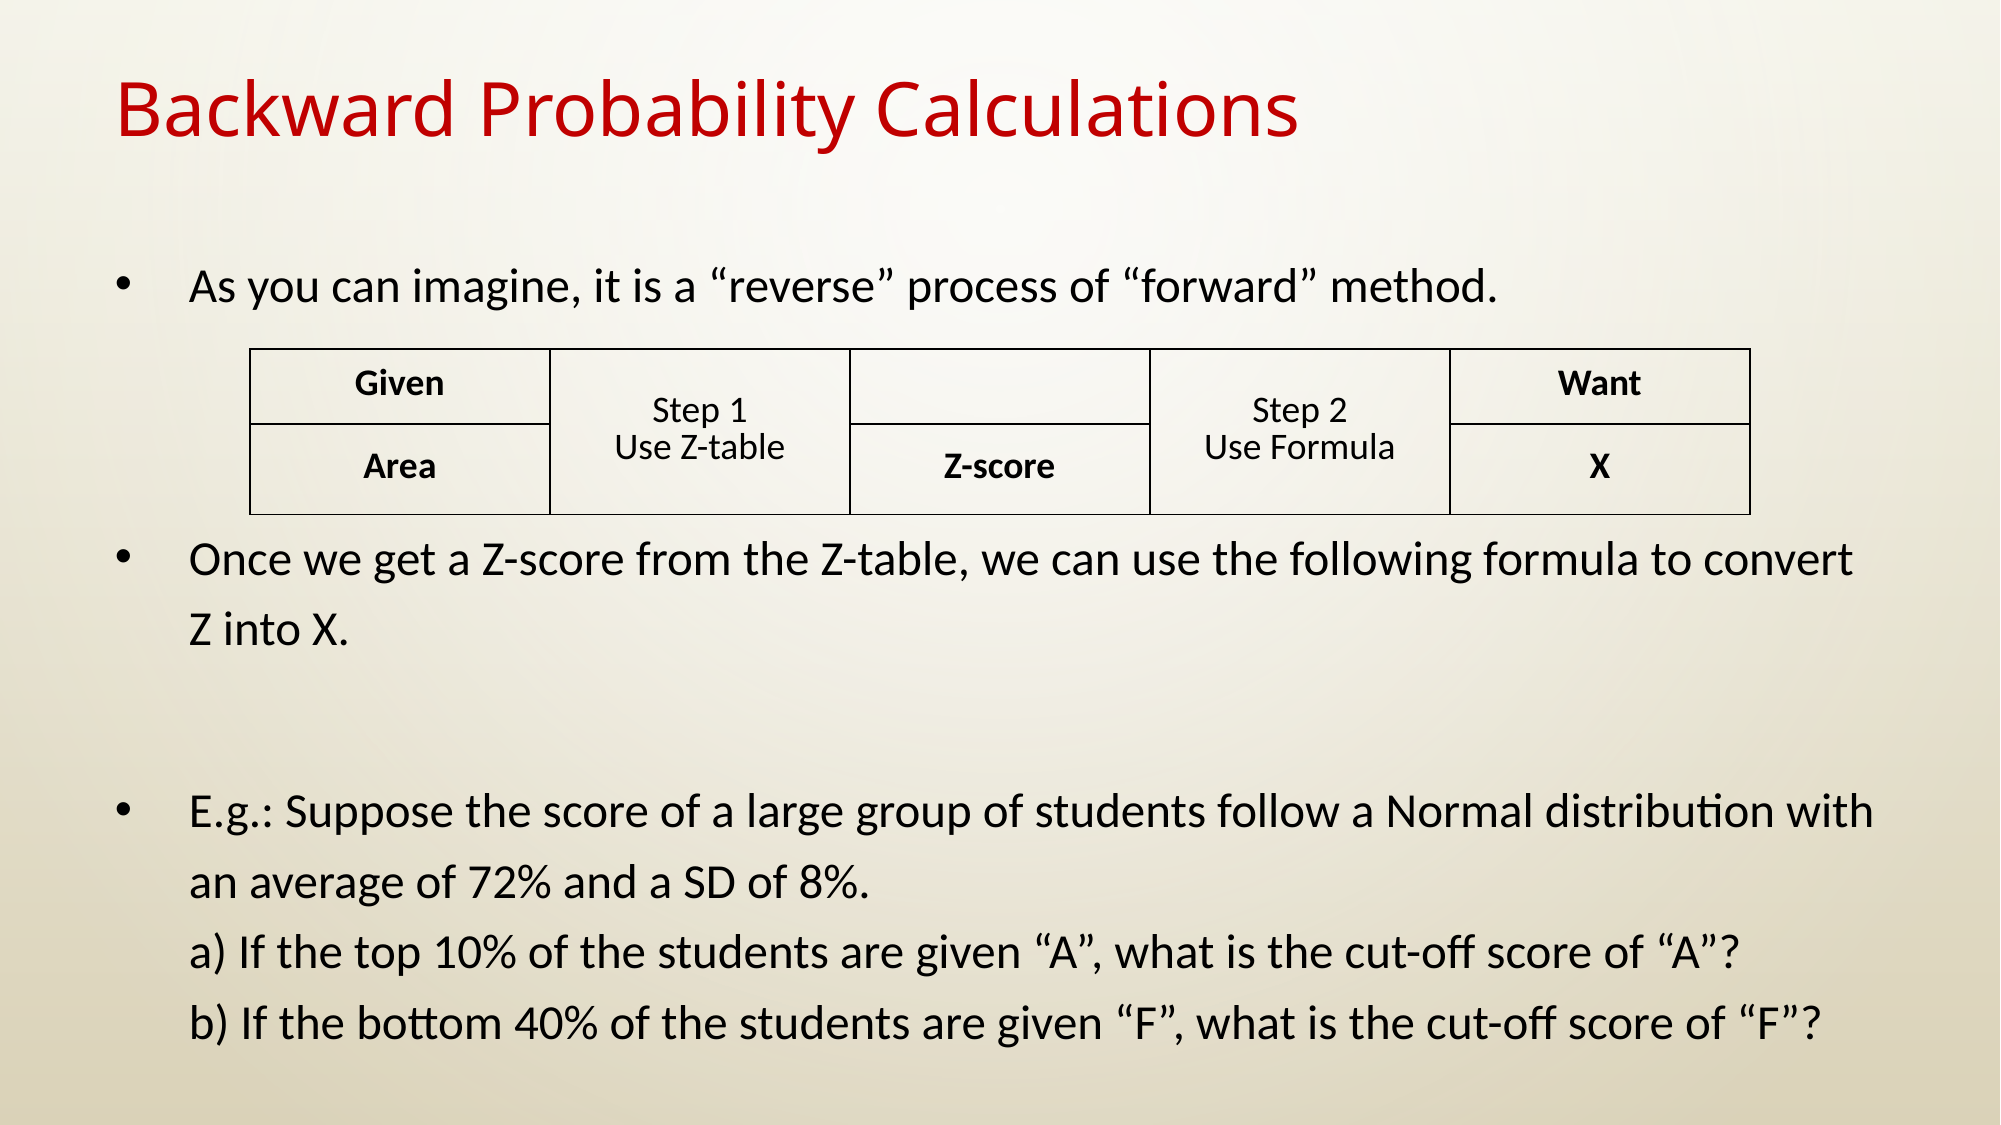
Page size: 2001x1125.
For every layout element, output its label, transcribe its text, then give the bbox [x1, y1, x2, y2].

table_cell Z-score [851, 425, 1149, 514]
table_header Step 1 Use Z-table [551, 350, 849, 514]
table_header [851, 350, 1149, 423]
table_cell Area [251, 425, 549, 514]
table_cell X [1451, 425, 1749, 514]
title Backward Probability Calculations [99, 64, 1900, 215]
table_header Step 2 Use Formula [1151, 350, 1449, 514]
table_header Given [251, 350, 549, 423]
table_header Want [1451, 350, 1749, 423]
table_cell Z-score [0, 0, 2000, 176]
